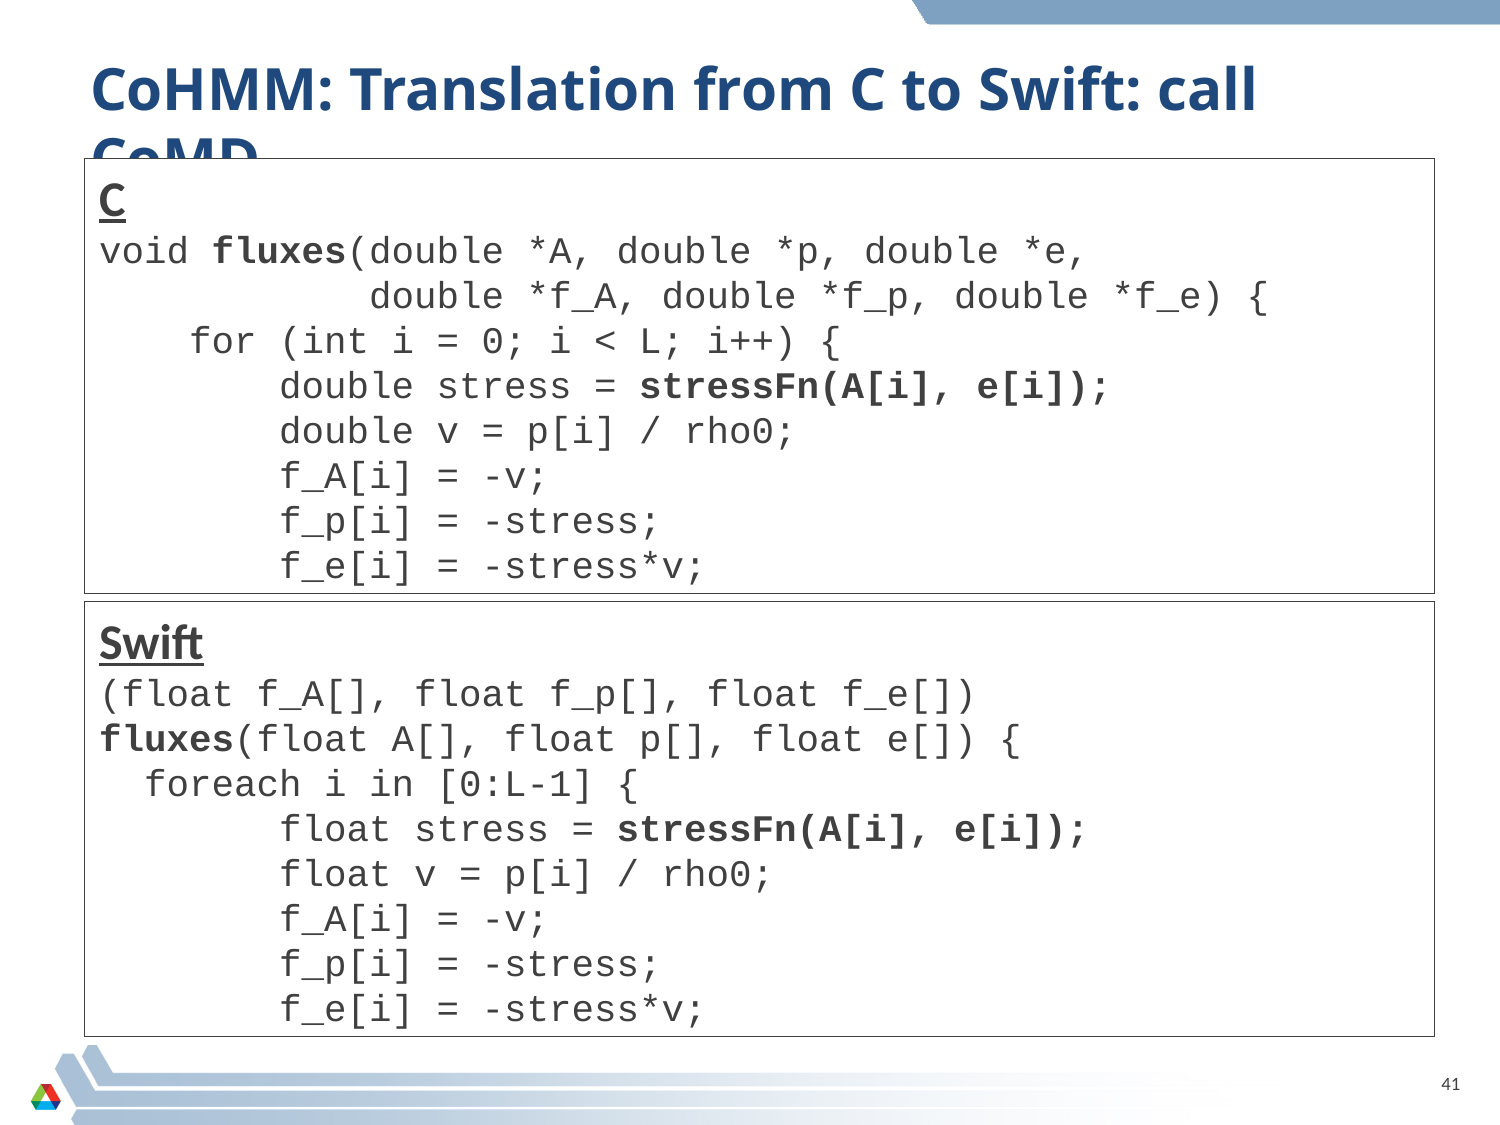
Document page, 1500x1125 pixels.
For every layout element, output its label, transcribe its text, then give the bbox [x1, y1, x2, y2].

slide_number 41 [1412, 1064, 1476, 1125]
title CoHMM: Translation from C to Swift: call CoMD [74, 44, 1426, 233]
text_box C void fluxes(double *A, double *p, double *e, double *f_A, double *f_p, double *f_e) { for (int i = 0; i < L; i++) { double stress = stressFn(A[i], e[i]); double v = p[i] / rho0; f_A[i] = -v; f_p[i] = -stress; f_e[i] = -stress*v; [84, 158, 1435, 594]
text_box Swift (float f_A[], float f_p[], float f_e[]) fluxes(float A[], float p[], float e[]) { foreach i in [0:L-1] { float stress = stressFn(A[i], e[i]); float v = p[i] / rho0; f_A[i] = -v; f_p[i] = -stress; f_e[i] = -stress*v; [84, 601, 1435, 1037]
picture [0, 1037, 1500, 1125]
picture [0, 0, 1500, 26]
